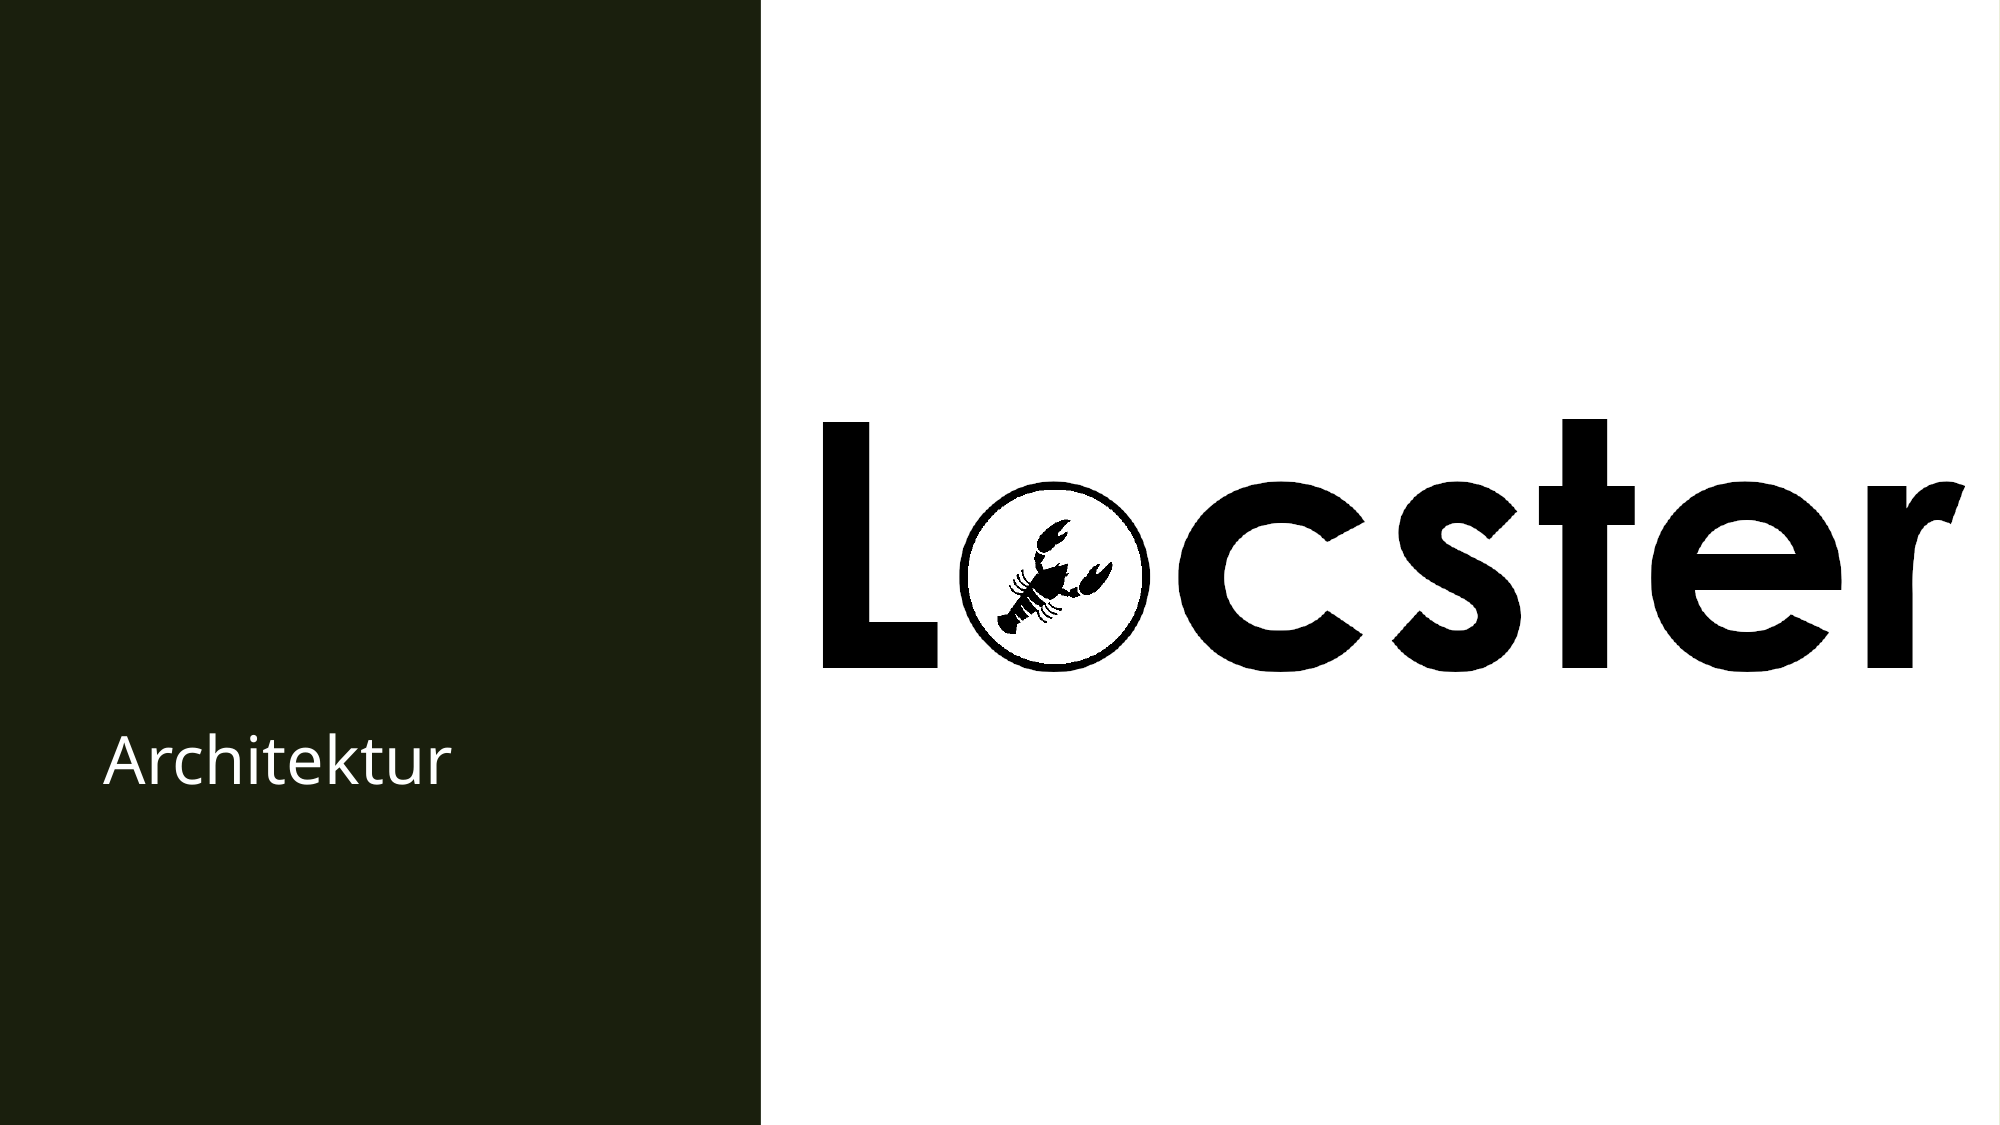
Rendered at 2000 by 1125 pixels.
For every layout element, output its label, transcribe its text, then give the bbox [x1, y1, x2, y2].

text_box [0, 0, 760, 1125]
picture [760, 0, 2000, 1125]
title Architektur [88, 294, 709, 806]
